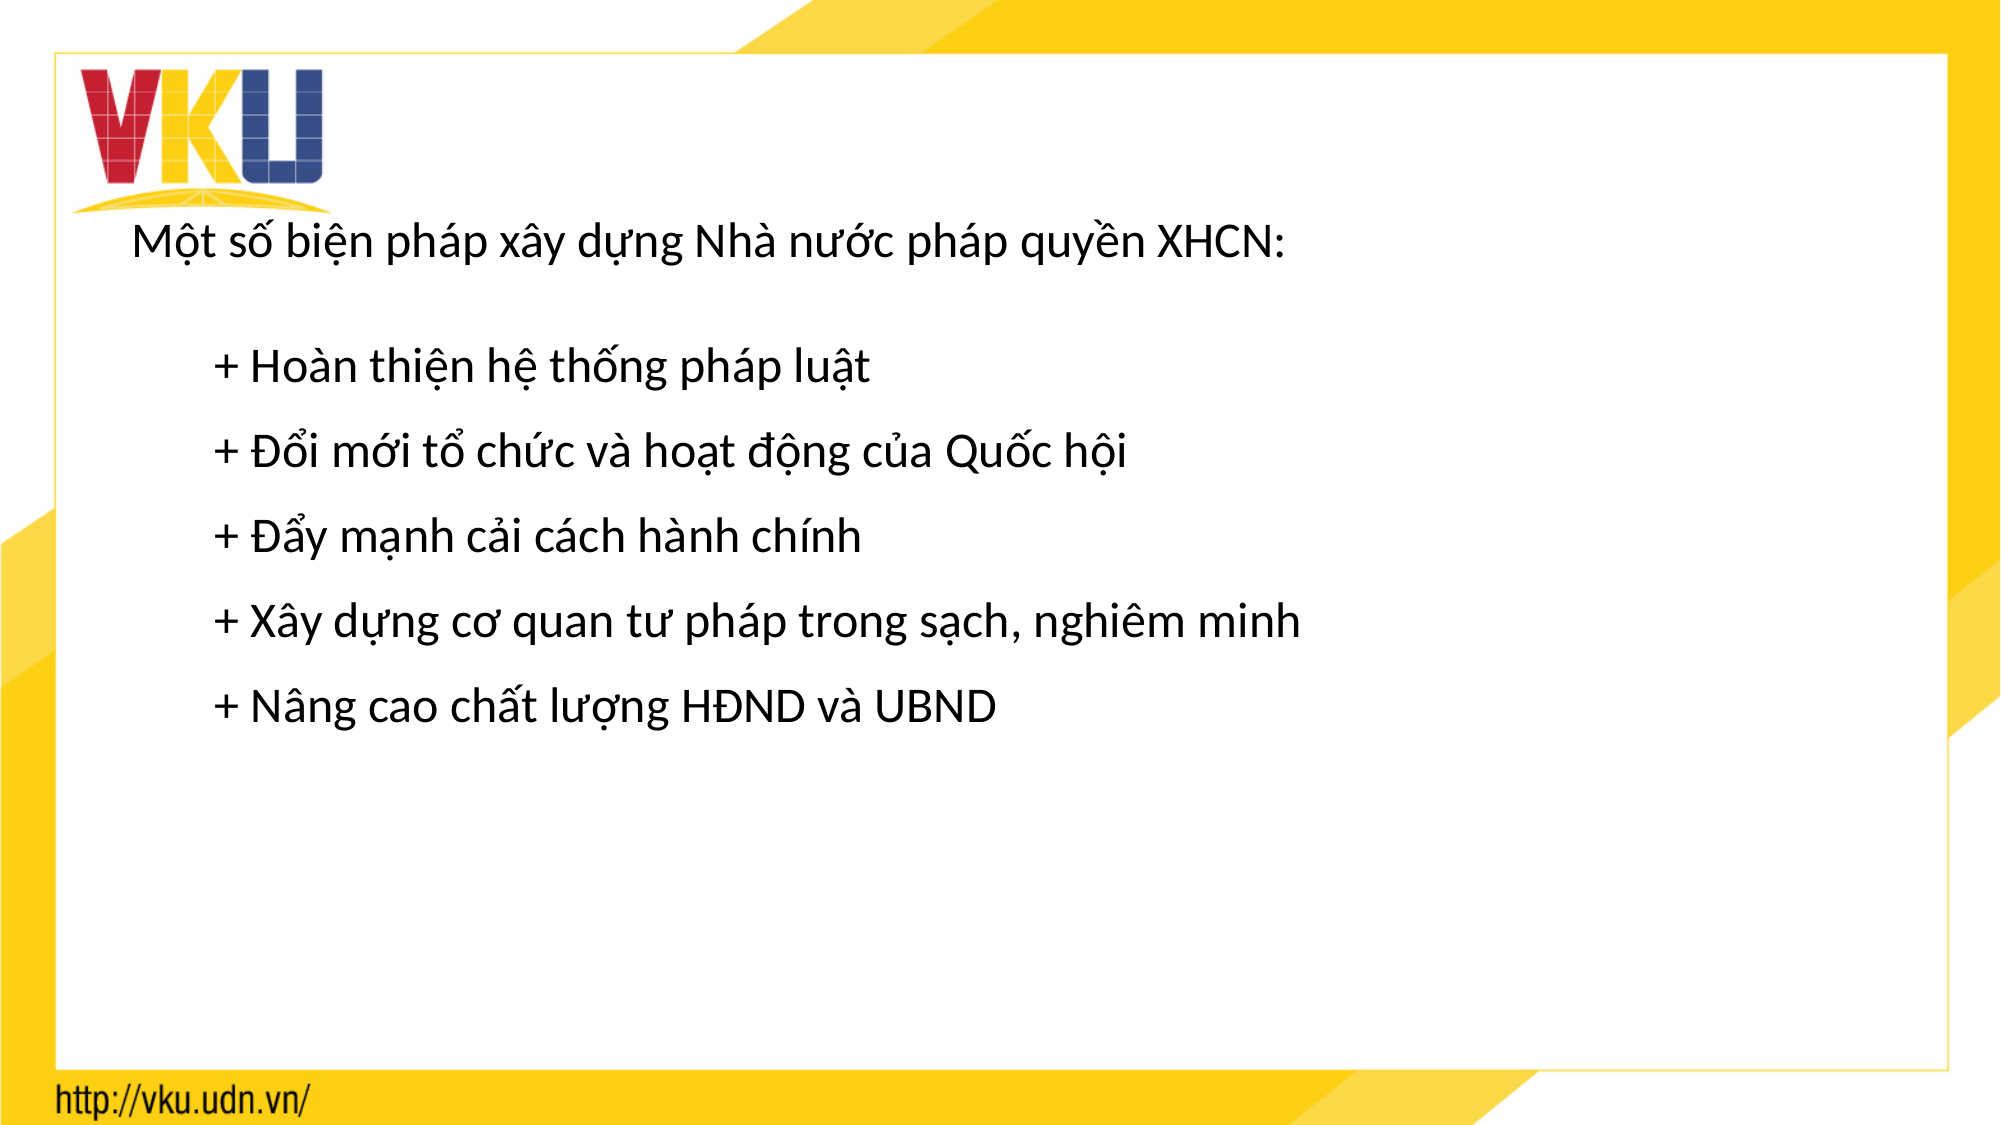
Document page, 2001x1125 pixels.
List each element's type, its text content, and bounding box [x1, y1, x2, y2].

picture [0, 0, 2001, 1125]
text_box Một số biện pháp xây dựng Nhà nước pháp quyền XHCN: [116, 199, 1917, 275]
text_box + Hoàn thiện hệ thống pháp luật + Đổi mới tổ chức và hoạt động của Quốc hội + Đẩy mạnh cải cách hành chính + Xây dựng cơ quan tư pháp trong sạch, nghiêm minh + Nâng cao chất lượng HĐND và UBND [200, 324, 1934, 740]
